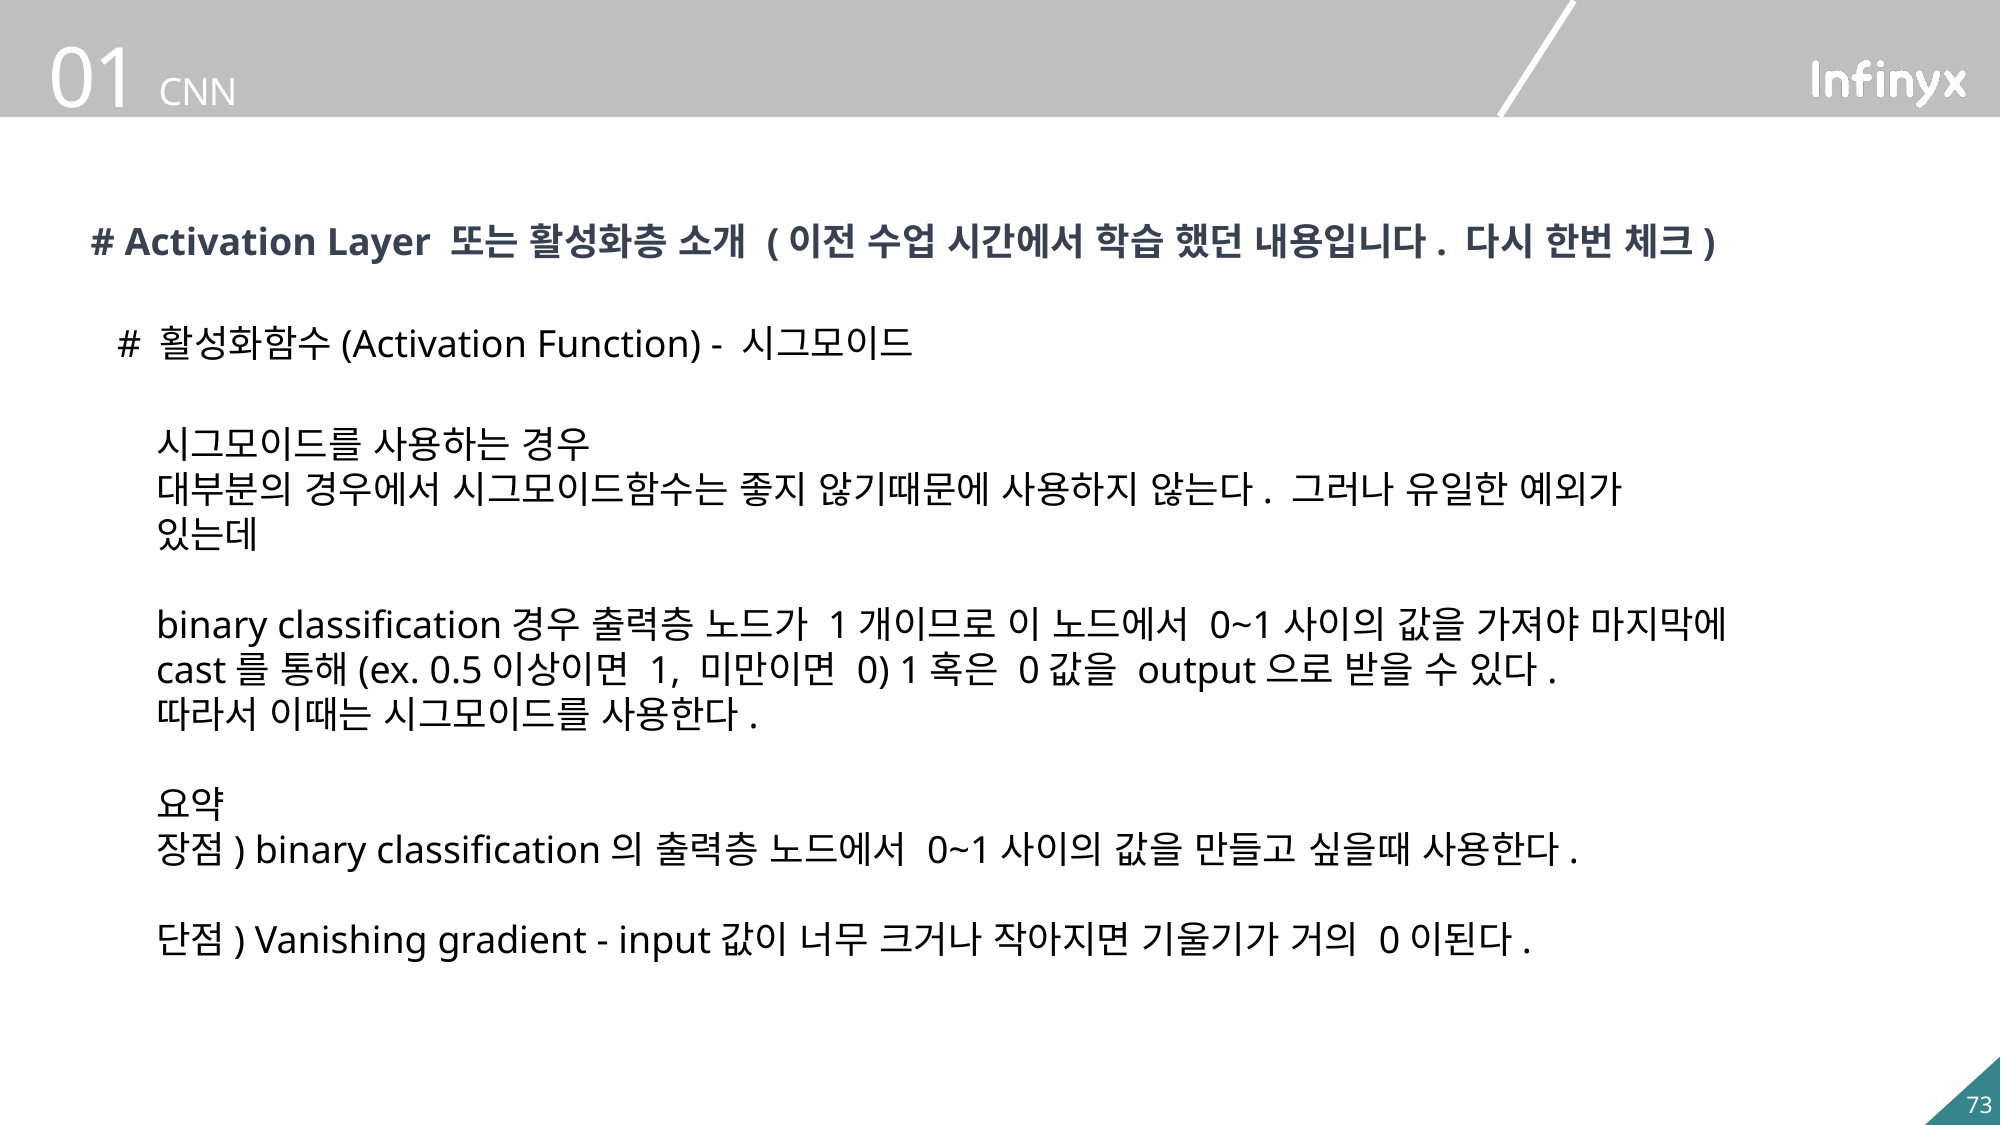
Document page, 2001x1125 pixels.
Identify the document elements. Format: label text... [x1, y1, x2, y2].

picture [1812, 60, 1966, 108]
text_box 시그모이드를 사용하는 경우 대부분의 경우에서 시그모이드함수는 좋지 않기때문에 사용하지 않는다. 그러나 유일한 예외가 있는데 binary classification경우 출력층 노드가 1개이므로 이 노드에서 0~1사이의 값을 가져야 마지막에 cast를 통해(ex. 0.5이상이면 1, 미만이면 0) 1혹은 0값을 output으로 받을 수 있다. 따라서 이때는 시그모이드를 사용한다. 요약 장점) binary classification의 출력층 노드에서 0~1사이의 값을 만들고 싶을때 사용한다. 단점) Vanishing gradient - input값이 너무 크거나 작아지면 기울기가 거의 0이된다. [141, 414, 1910, 969]
text_box # Activation Layer 또는 활성화층 소개 (이전 수업 시간에서 학습 했던 내용입니다. 다시 한번 체크) [75, 210, 1924, 271]
text_box # 활성화함수(Activation Function) - 시그모이드 [102, 312, 1107, 372]
